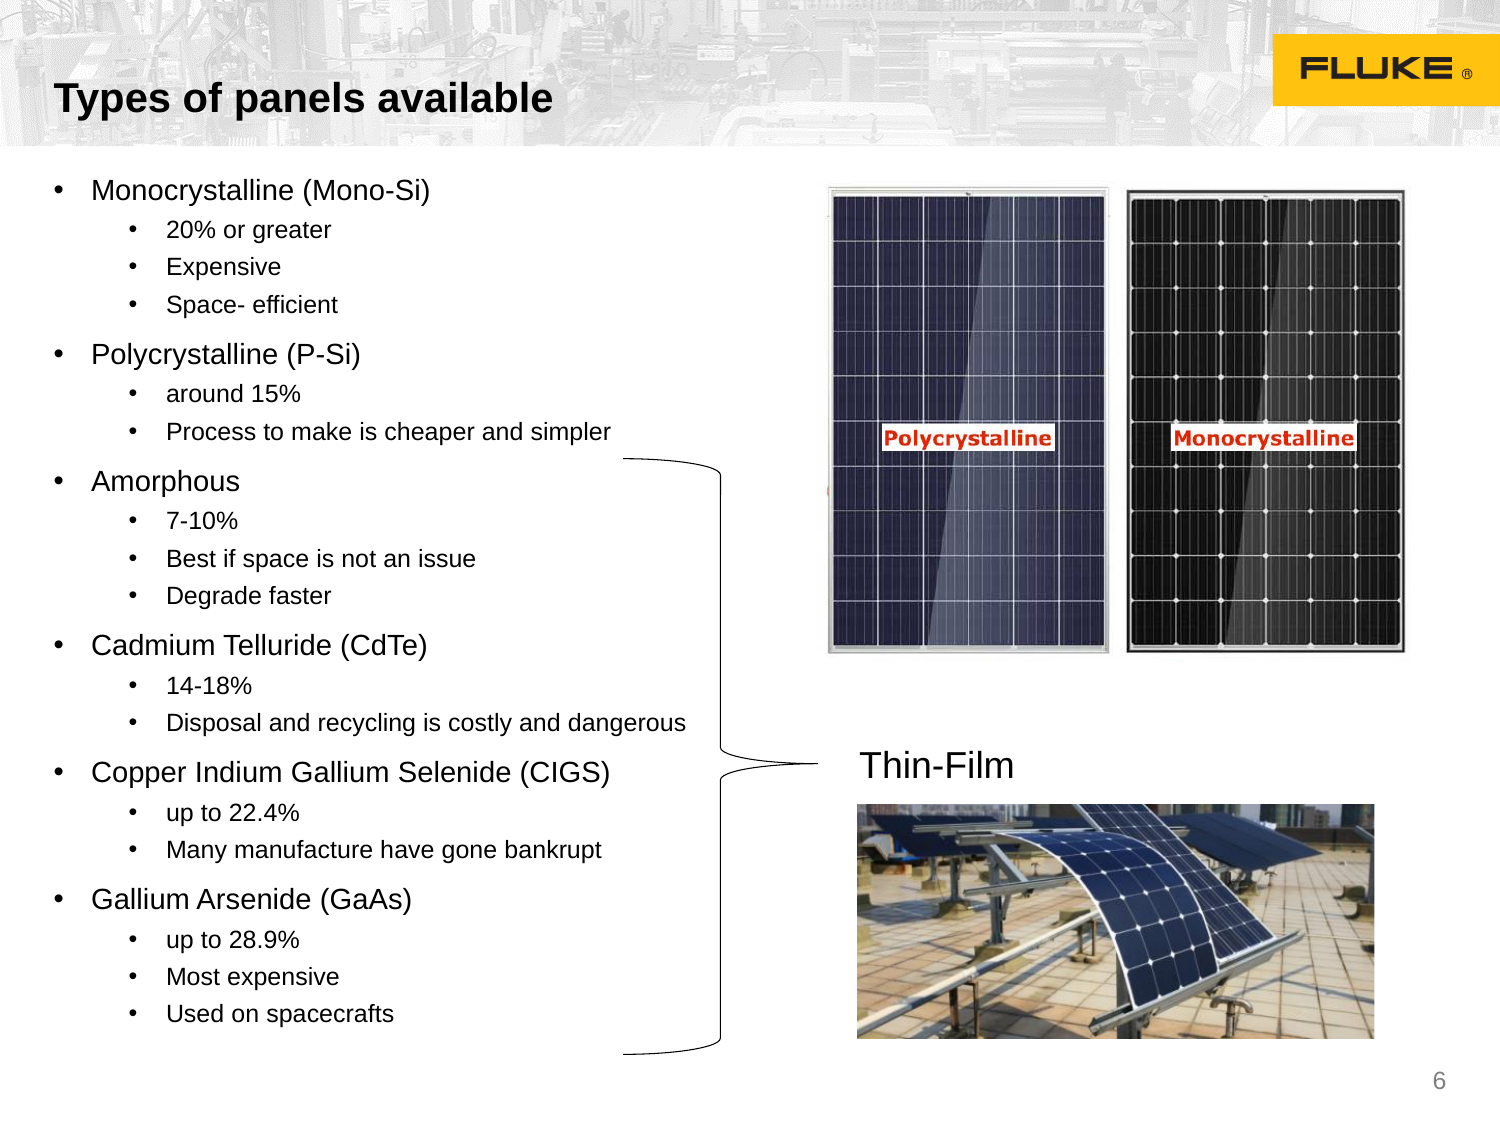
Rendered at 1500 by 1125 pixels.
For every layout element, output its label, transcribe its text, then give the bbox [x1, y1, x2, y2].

text_box Thin-Film [844, 734, 1039, 794]
text_box 6 [1418, 1057, 1479, 1103]
title Types of panels available [38, 53, 1260, 144]
list Monocrystalline (Mono-Si) 20% or greater Expensive Space- efficient Polycrystalline (P-Si) around 15% Process to make is cheaper and simpler Amorphous 7-10% Best if space is not an issue Degrade faster Cadmium Telluride (CdTe) 14-18% Disposal and recycling is costly and dangerous Copper Indium Gallium Selenide (CIGS) up to 22.4% Many manufacture have gone bankrupt Gallium Arsenide (GaAs) up to 28.9% Most expensive Used on spacecrafts [38, 167, 1455, 1055]
picture [0, 0, 1500, 1125]
text_box [623, 458, 818, 1055]
